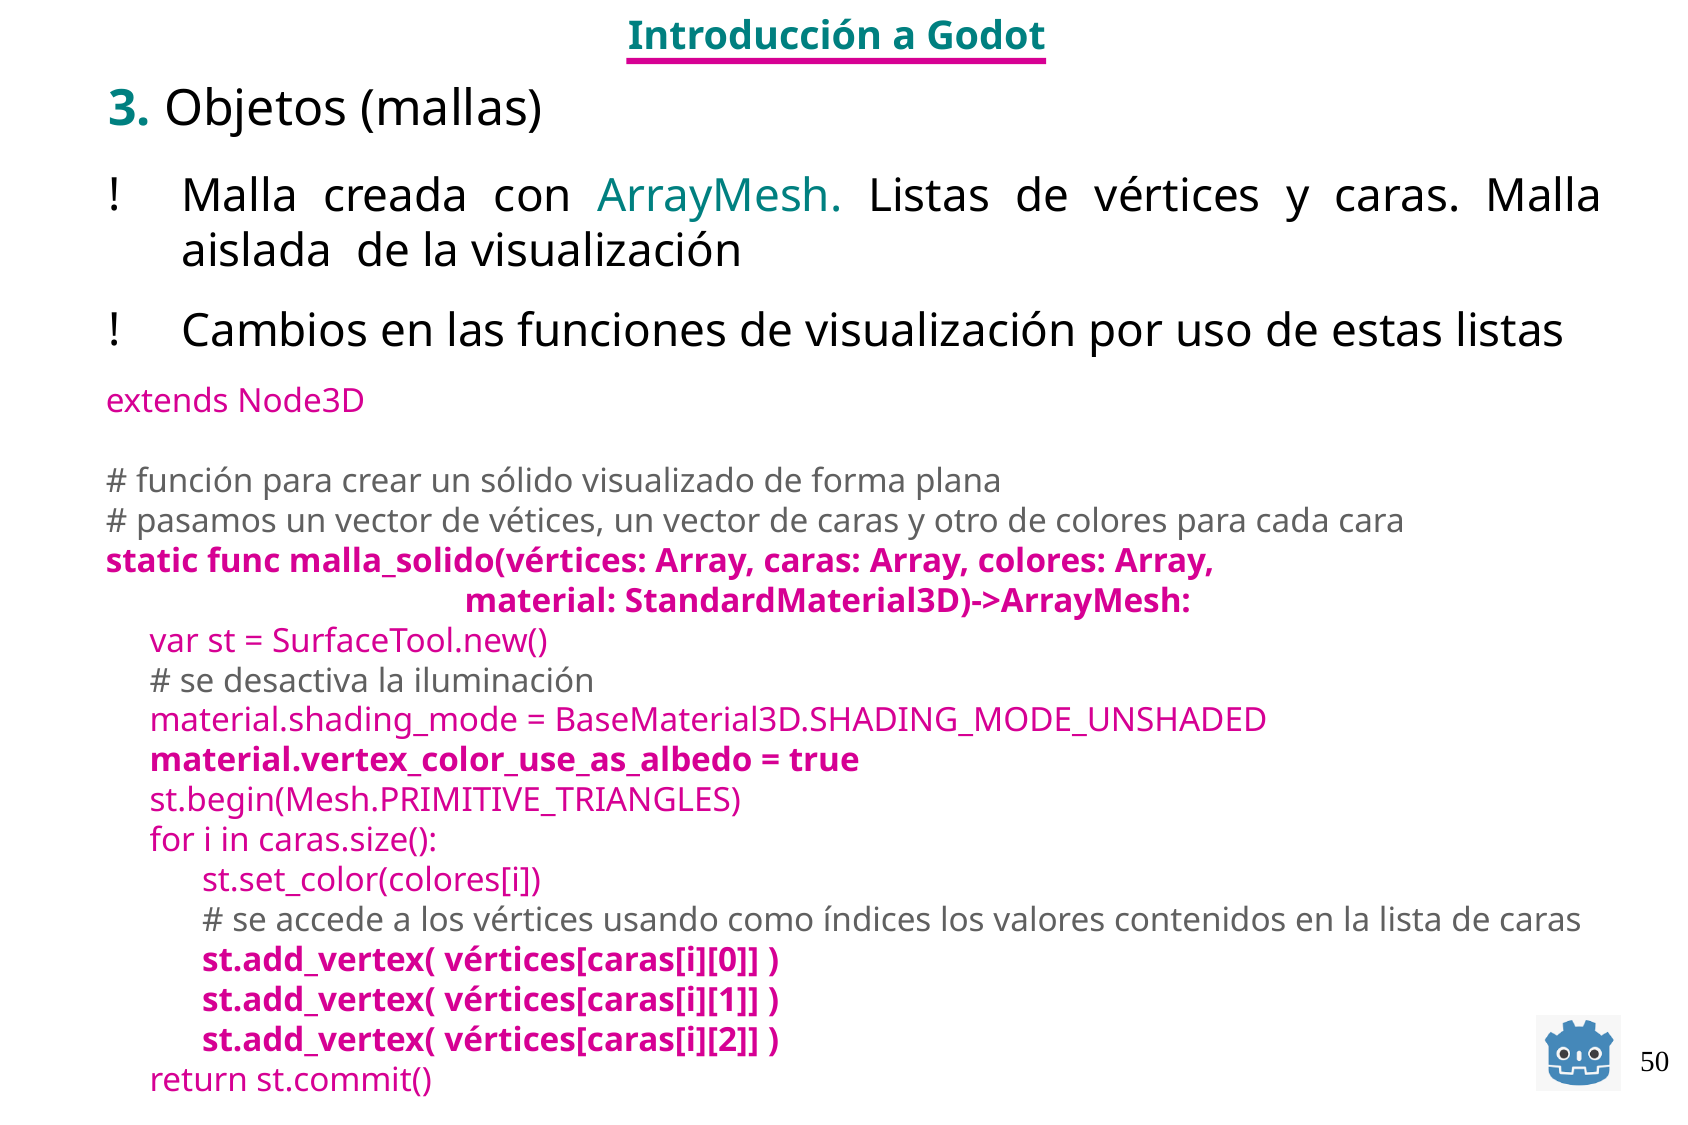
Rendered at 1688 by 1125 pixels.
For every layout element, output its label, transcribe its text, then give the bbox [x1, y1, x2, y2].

text_box Introducción a Godot [149, 0, 1525, 78]
text_box 3. Objetos (mallas) Malla creada con ArrayMesh. Listas de vértices y caras. Malla aislada de la visualización Cambios en las funciones de visualización por uso de estas listas [91, 66, 1621, 371]
picture [1535, 1015, 1621, 1091]
text_box extends Node3D # función para crear un sólido visualizado de forma plana # pasamos un vector de vétices, un vector de caras y otro de colores para cada cara static func malla_solido(vértices: Array, caras: Array, colores: Array, material: StandardMaterial3D)->ArrayMesh: var st = SurfaceTool.new() # se desactiva la iluminación material.shading_mode = BaseMaterial3D.SHADING_MODE_UNSHADED material.vertex_color_use_as_albedo = true st.begin(Mesh.PRIMITIVE_TRIANGLES) for i in caras.size(): st.set_color(colores[i]) # se accede a los vértices usando como índices los valores contenidos en la lista de caras st.add_vertex( vértices[caras[i][0]] ) st.add_vertex( vértices[caras[i][1]] ) st.add_vertex( vértices[caras[i][2]] ) return st.commit() [91, 371, 1684, 1125]
